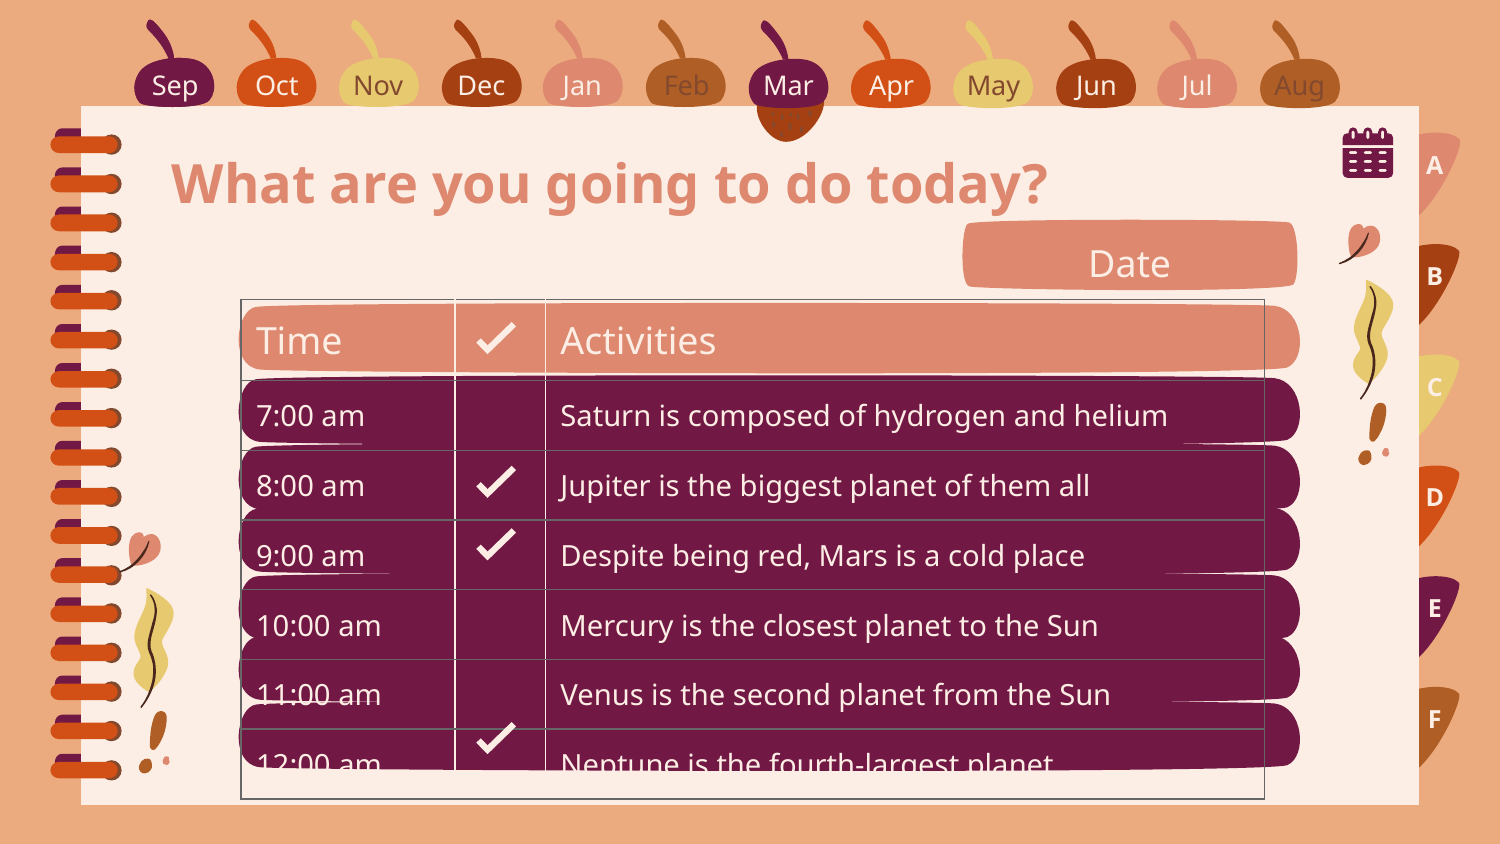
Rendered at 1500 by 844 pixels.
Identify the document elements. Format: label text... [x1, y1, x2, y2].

table_cell [456, 451, 545, 519]
table_cell 7:00 am [242, 381, 454, 450]
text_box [478, 530, 515, 559]
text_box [1342, 127, 1394, 179]
subtitle Date [998, 218, 1261, 289]
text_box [478, 467, 515, 496]
table_cell 12:00 am [242, 730, 454, 798]
text_box A [1408, 134, 1462, 190]
text_box [1265, 509, 1300, 572]
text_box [478, 323, 515, 353]
table_cell Venus is the second planet from the Sun [546, 660, 1264, 728]
table_cell Jupiter is the biggest planet of them all [546, 451, 1264, 519]
table_cell [456, 730, 545, 798]
table_cell Mercury is the closest planet to the Sun [546, 590, 1264, 659]
title What are you going to do today? [156, 149, 1387, 230]
table_cell 8:00 am [242, 451, 454, 519]
table_cell 9:00 am [242, 521, 454, 589]
text_box C [1408, 355, 1462, 411]
text_box [1265, 638, 1300, 700]
table_cell [456, 660, 545, 728]
text_box D [1408, 466, 1462, 522]
table_cell [456, 381, 545, 450]
text_box [1265, 703, 1300, 768]
text_box [1265, 445, 1300, 510]
text_box B [1408, 245, 1462, 300]
text_box [1265, 305, 1300, 370]
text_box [478, 723, 515, 753]
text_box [129, 19, 1352, 143]
text_box [962, 221, 998, 289]
table_header Time [242, 300, 454, 380]
table_cell 11:00 am [242, 660, 454, 728]
table_header Activities [546, 300, 1264, 380]
table_cell Saturn is composed of hydrogen and helium [546, 381, 1264, 450]
table_cell [456, 590, 545, 659]
table_header [456, 300, 545, 380]
text_box [1265, 574, 1300, 639]
text_box F [1408, 688, 1462, 743]
table_cell [456, 521, 545, 589]
table_cell Neptune is the fourth-largest planet [546, 730, 1264, 798]
text_box [1261, 221, 1298, 289]
table_cell 10:00 am [242, 590, 454, 659]
text_box E [1408, 577, 1462, 633]
text_box [1265, 377, 1300, 442]
table_cell Despite being red, Mars is a cold place [546, 521, 1264, 589]
